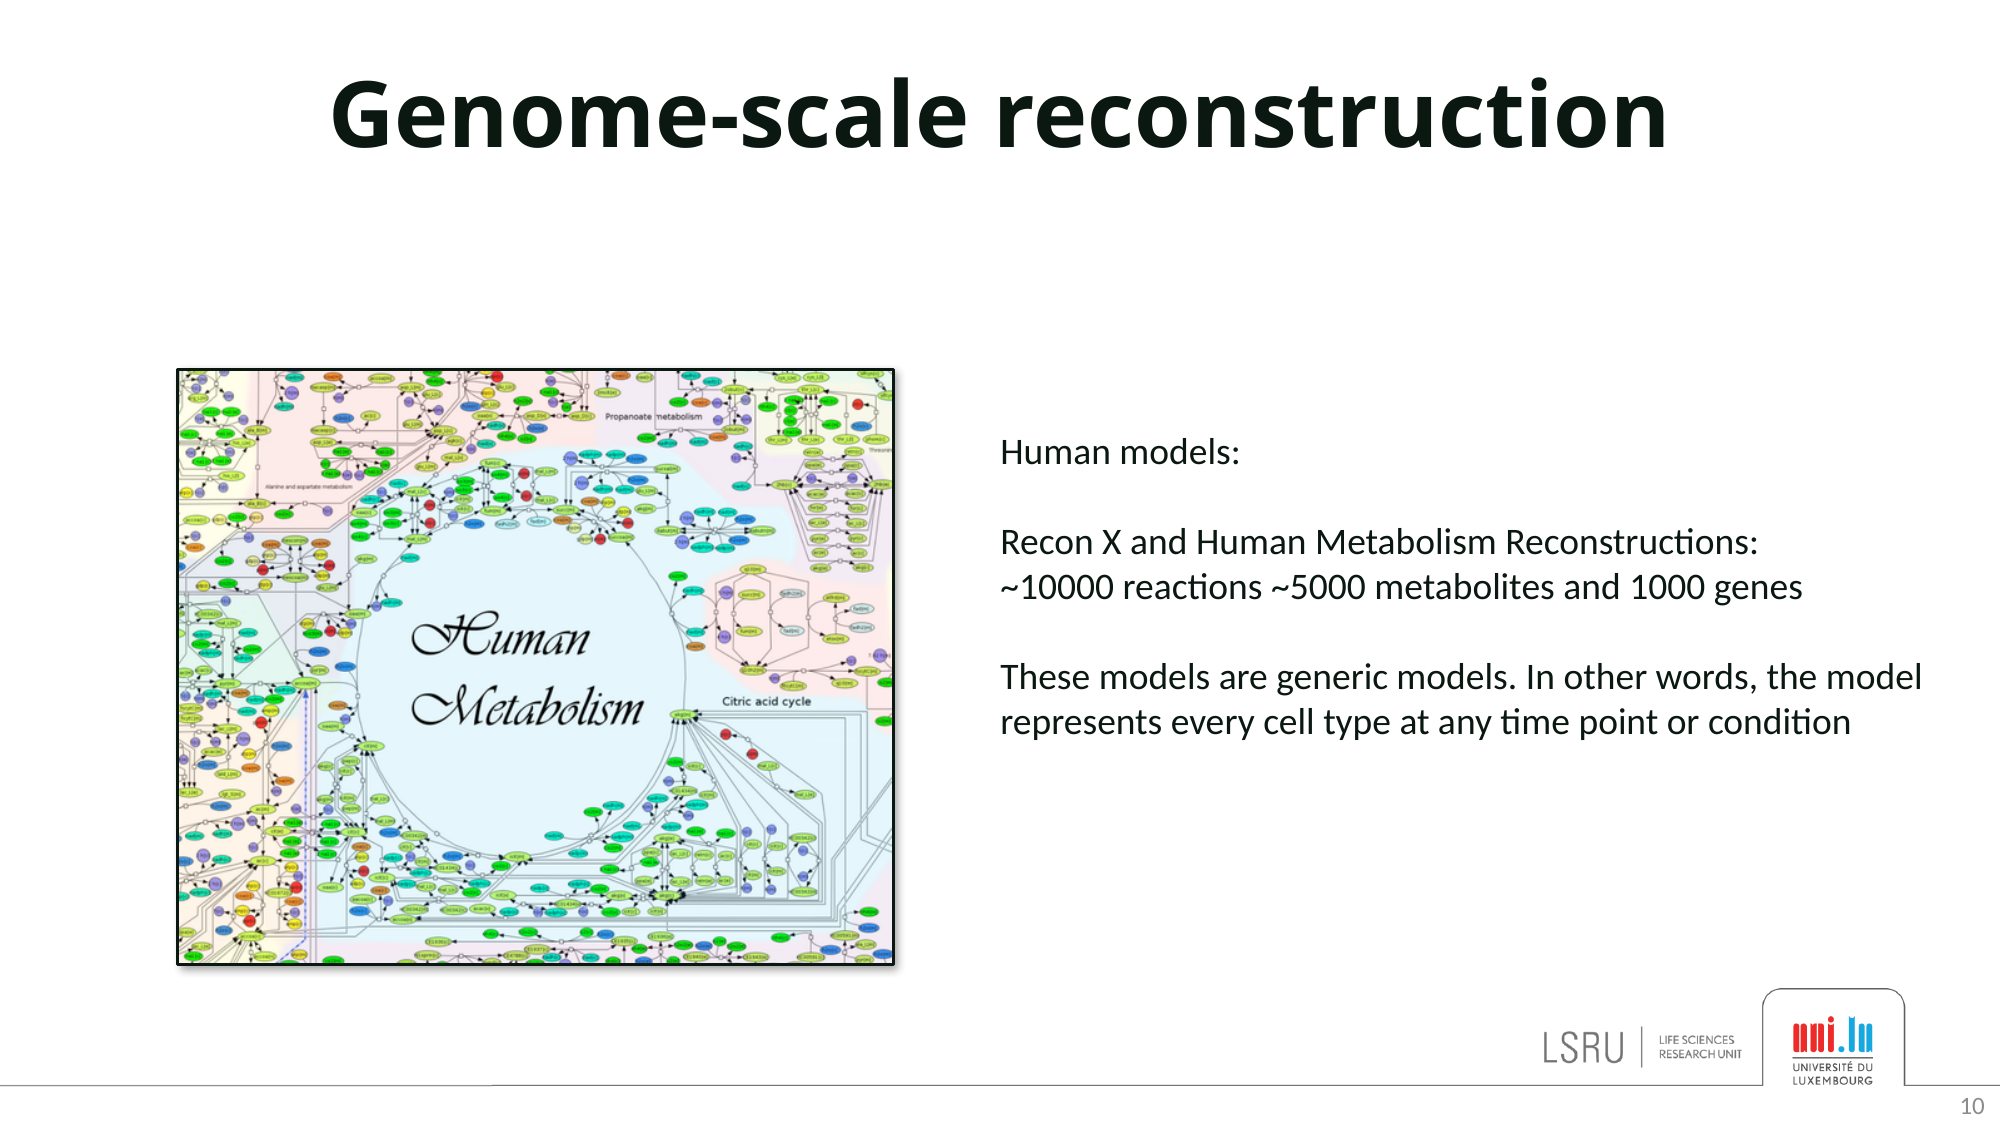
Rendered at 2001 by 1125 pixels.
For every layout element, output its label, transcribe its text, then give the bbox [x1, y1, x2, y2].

title Genome-scale reconstruction [137, 9, 1863, 227]
slide_number 10 [1550, 1074, 2000, 1125]
picture [0, 988, 2000, 1125]
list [179, 370, 892, 964]
text_box Human models: Recon X and Human Metabolism Reconstructions: ~10000 reactions ~5000 metabolites and 1000 genes These models are generic models. In other words, the model represents every cell type at any time point or condition [985, 419, 1948, 750]
